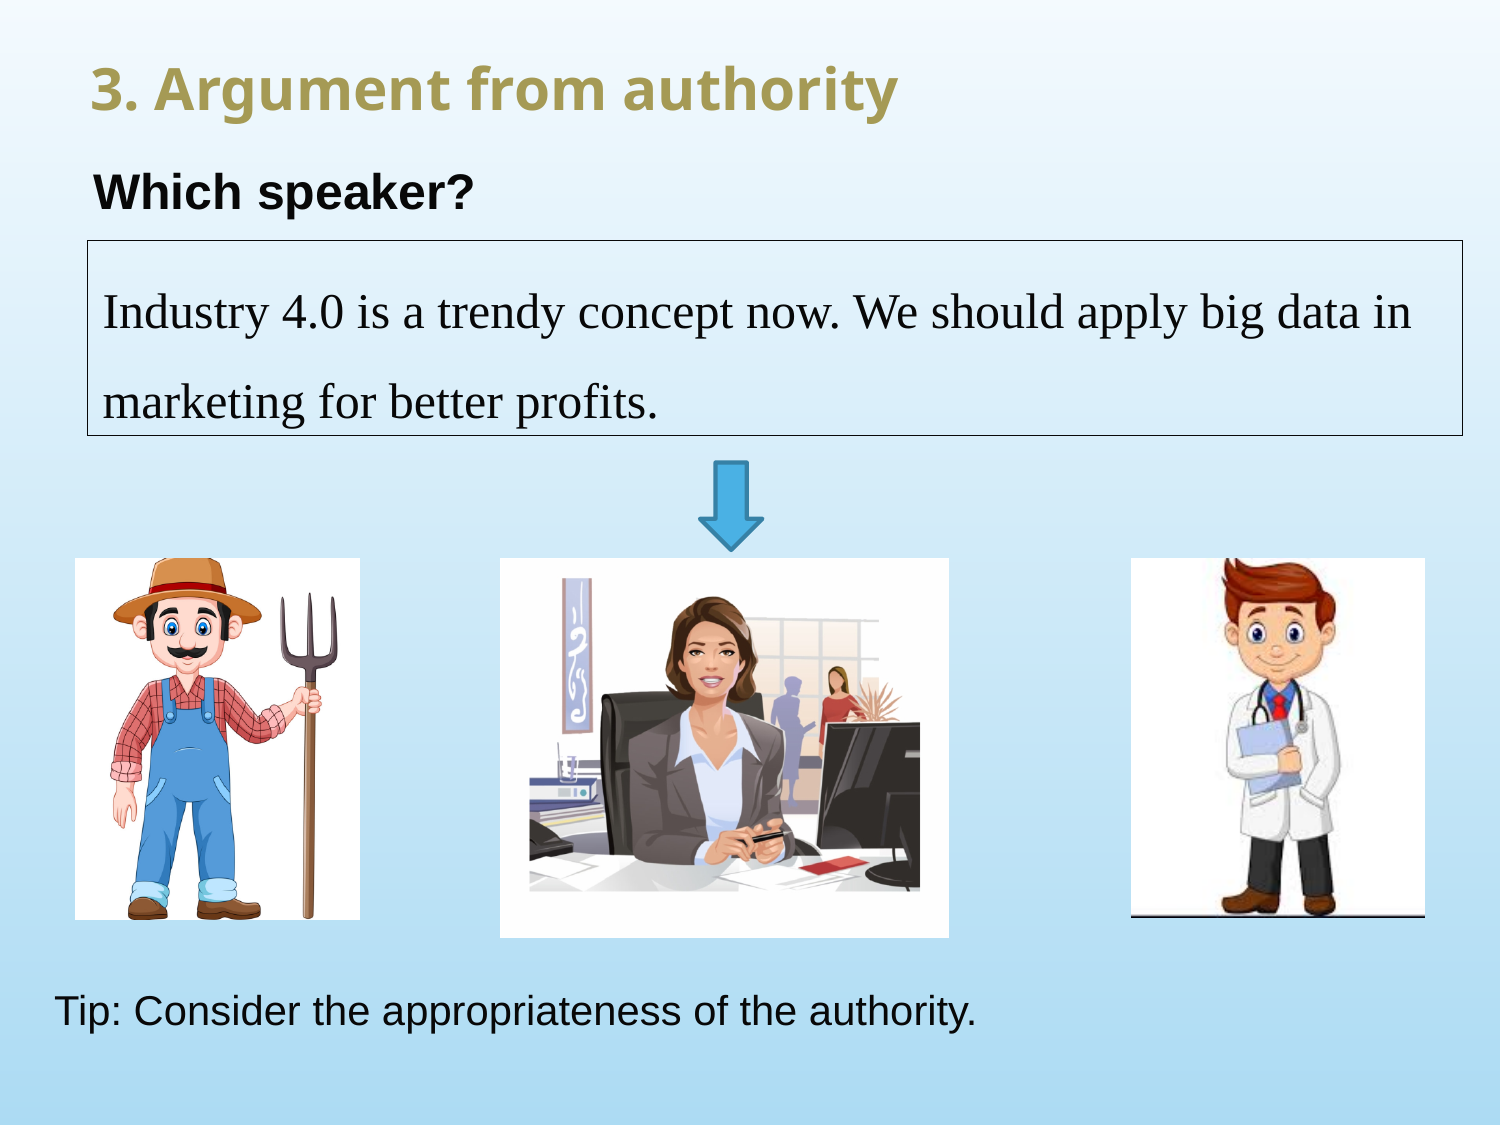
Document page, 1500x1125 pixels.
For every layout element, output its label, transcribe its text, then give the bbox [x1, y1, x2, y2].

text_box 3. Argument from authority [74, 45, 1425, 150]
picture [1130, 557, 1426, 918]
text_box Which speaker? [78, 151, 513, 227]
picture [499, 557, 950, 938]
text_box Tip: Consider the appropriateness of the authority. [39, 976, 1427, 1042]
text_box [699, 462, 763, 550]
picture [74, 557, 360, 920]
text_box Industry 4.0 is a trendy concept now. We should apply big data in marketing for better profits. [87, 240, 1463, 436]
